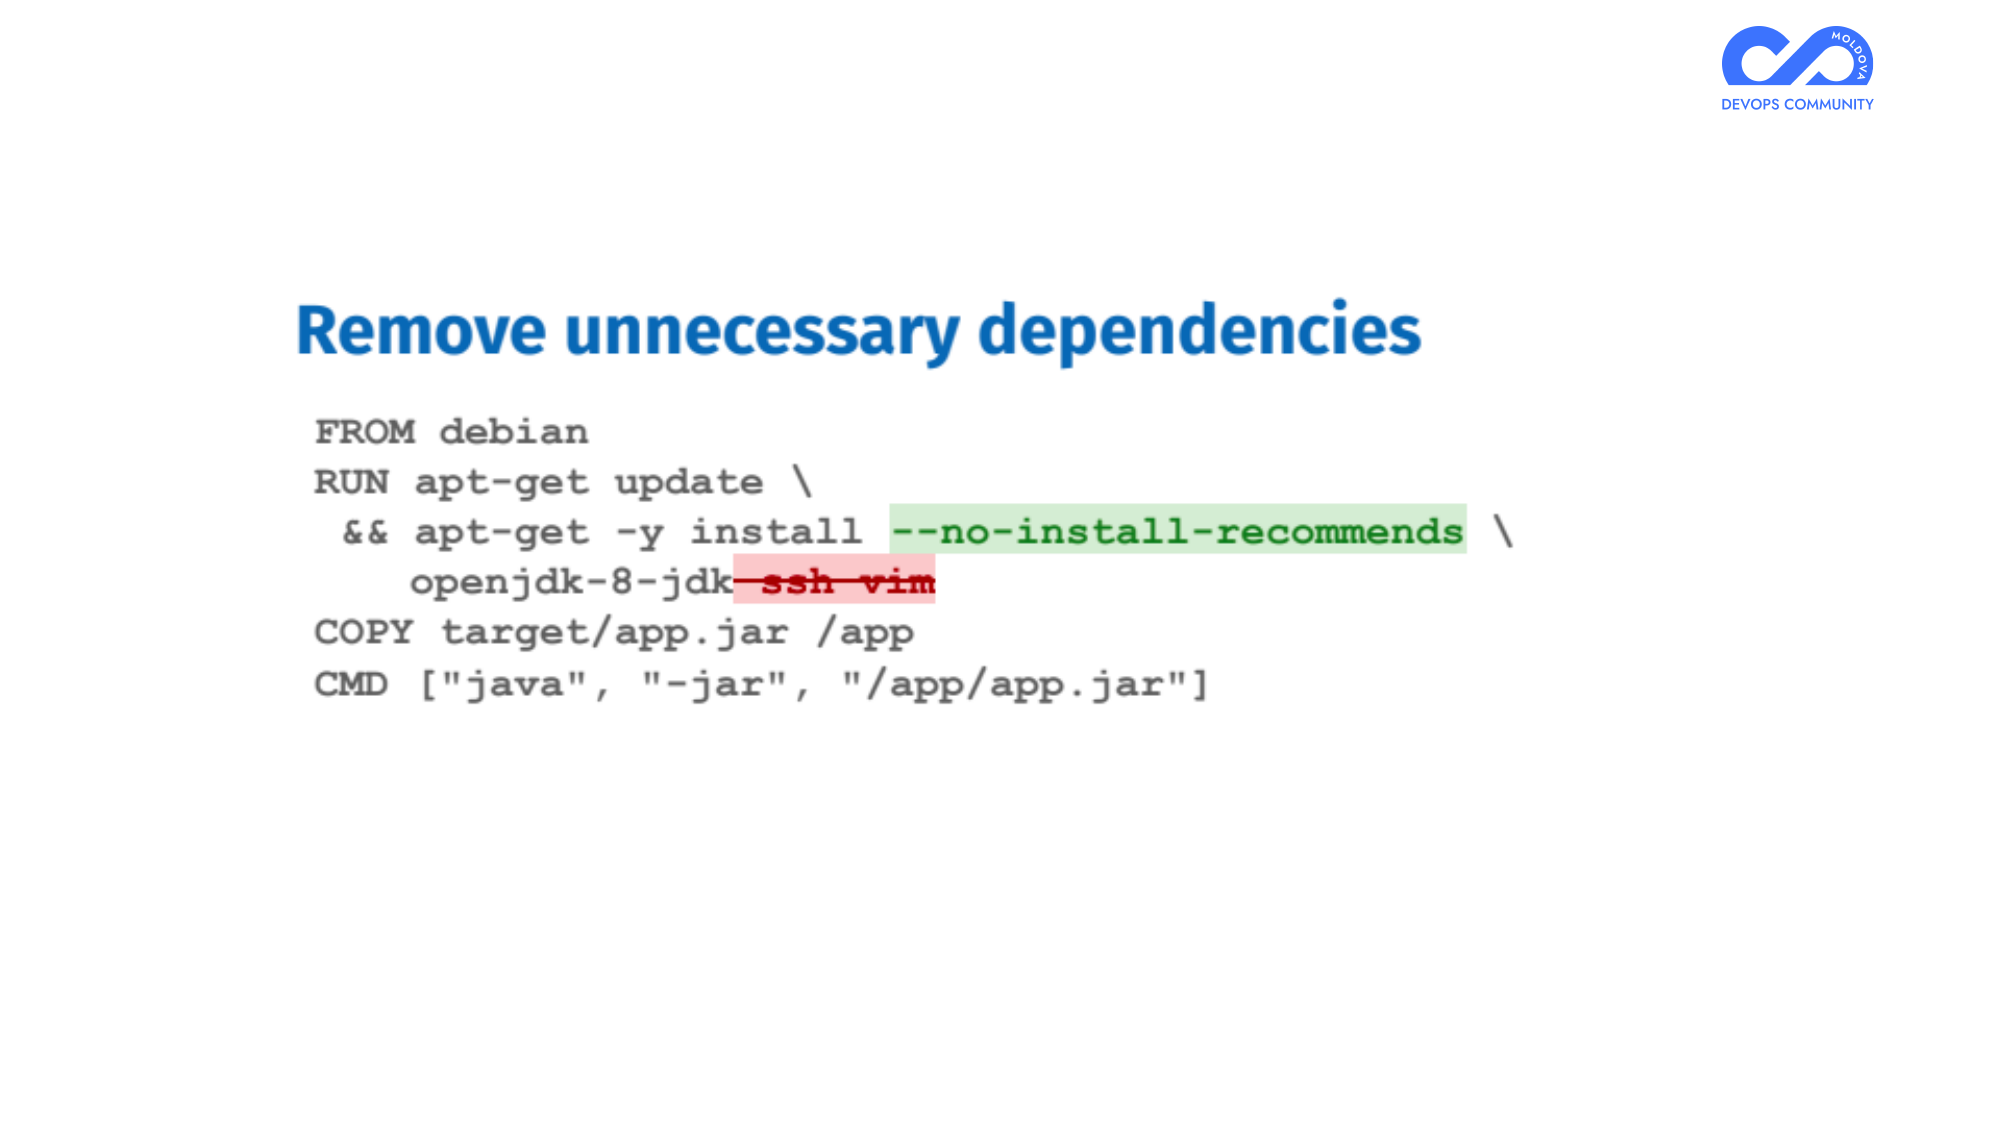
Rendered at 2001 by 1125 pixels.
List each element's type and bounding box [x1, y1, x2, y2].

picture [1722, 26, 1874, 110]
picture [173, 276, 1827, 848]
